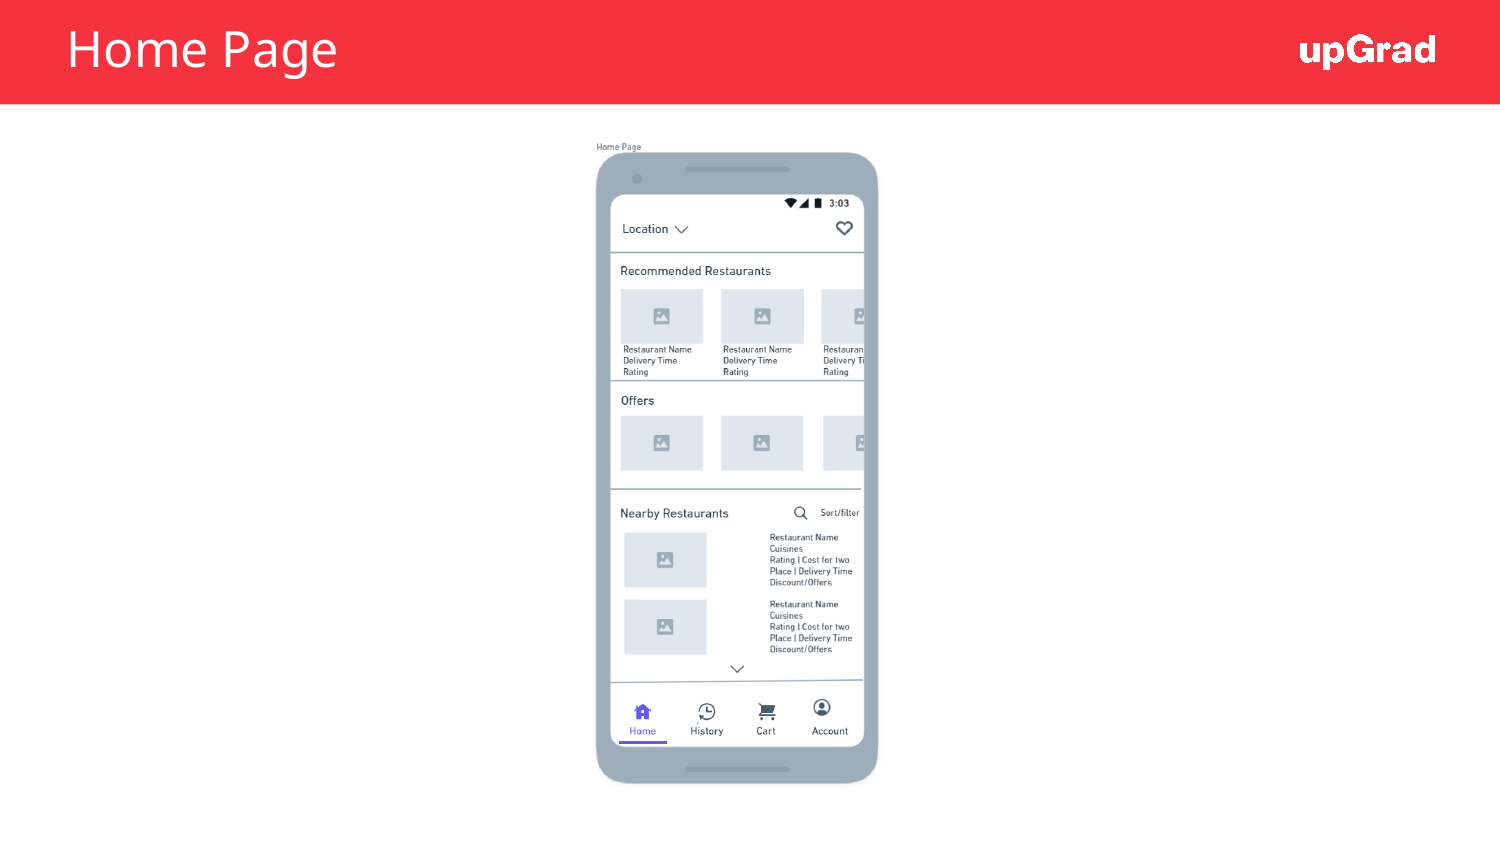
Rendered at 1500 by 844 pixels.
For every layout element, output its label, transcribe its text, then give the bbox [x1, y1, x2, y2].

title Home Page [51, 20, 665, 83]
picture [1300, 34, 1435, 70]
picture [579, 124, 922, 800]
